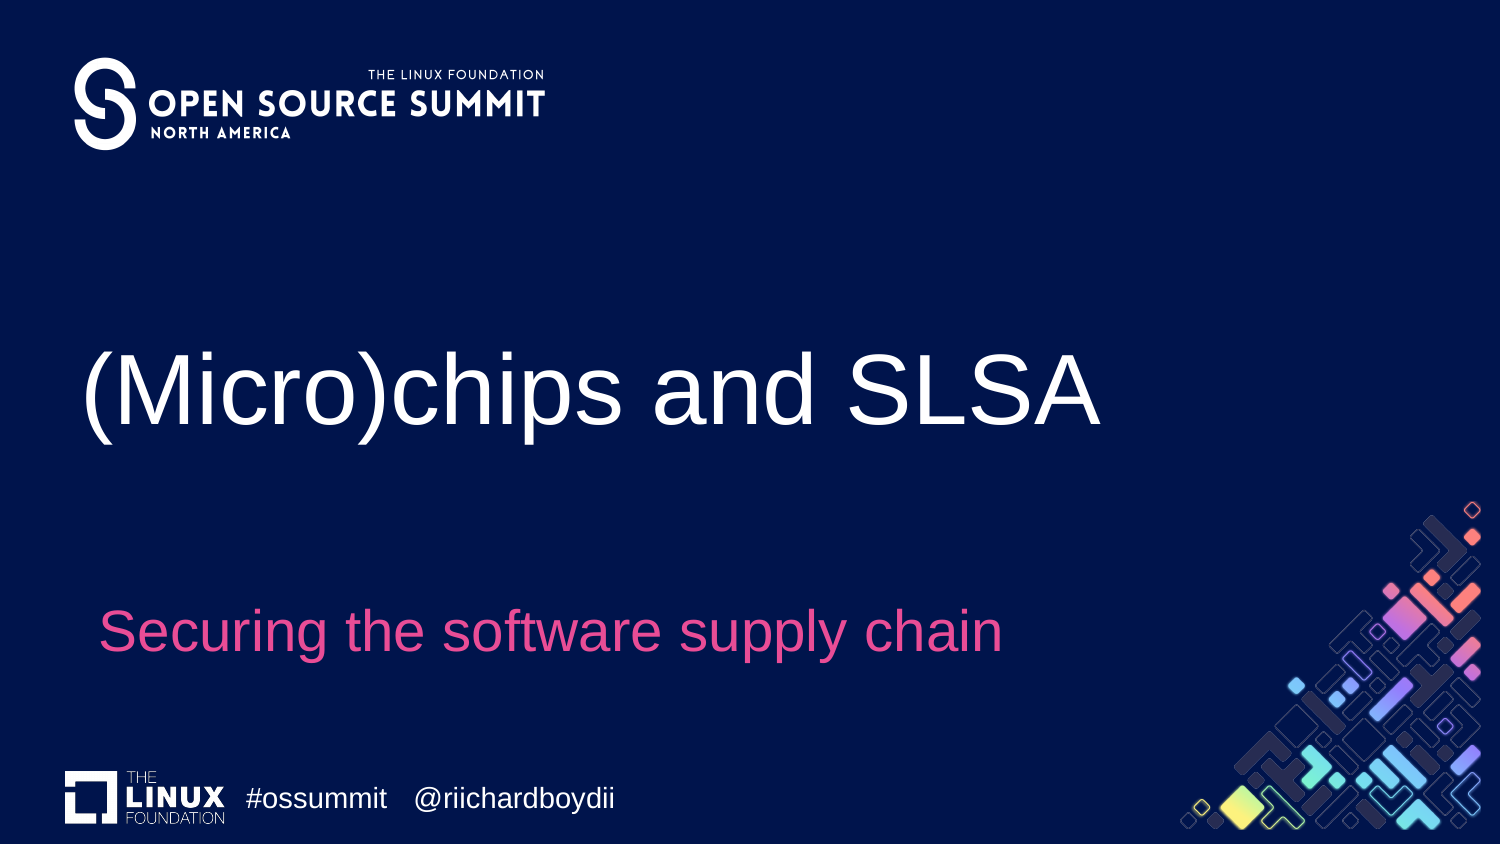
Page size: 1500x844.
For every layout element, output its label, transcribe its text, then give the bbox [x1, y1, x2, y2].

picture [65, 771, 225, 824]
text_box @riichardboydii [398, 771, 690, 822]
picture [1180, 501, 1481, 830]
subtitle Securing the software supply chain [65, 572, 1261, 683]
picture [65, 48, 554, 159]
title (Micro)chips and SLSA [65, 196, 1380, 573]
